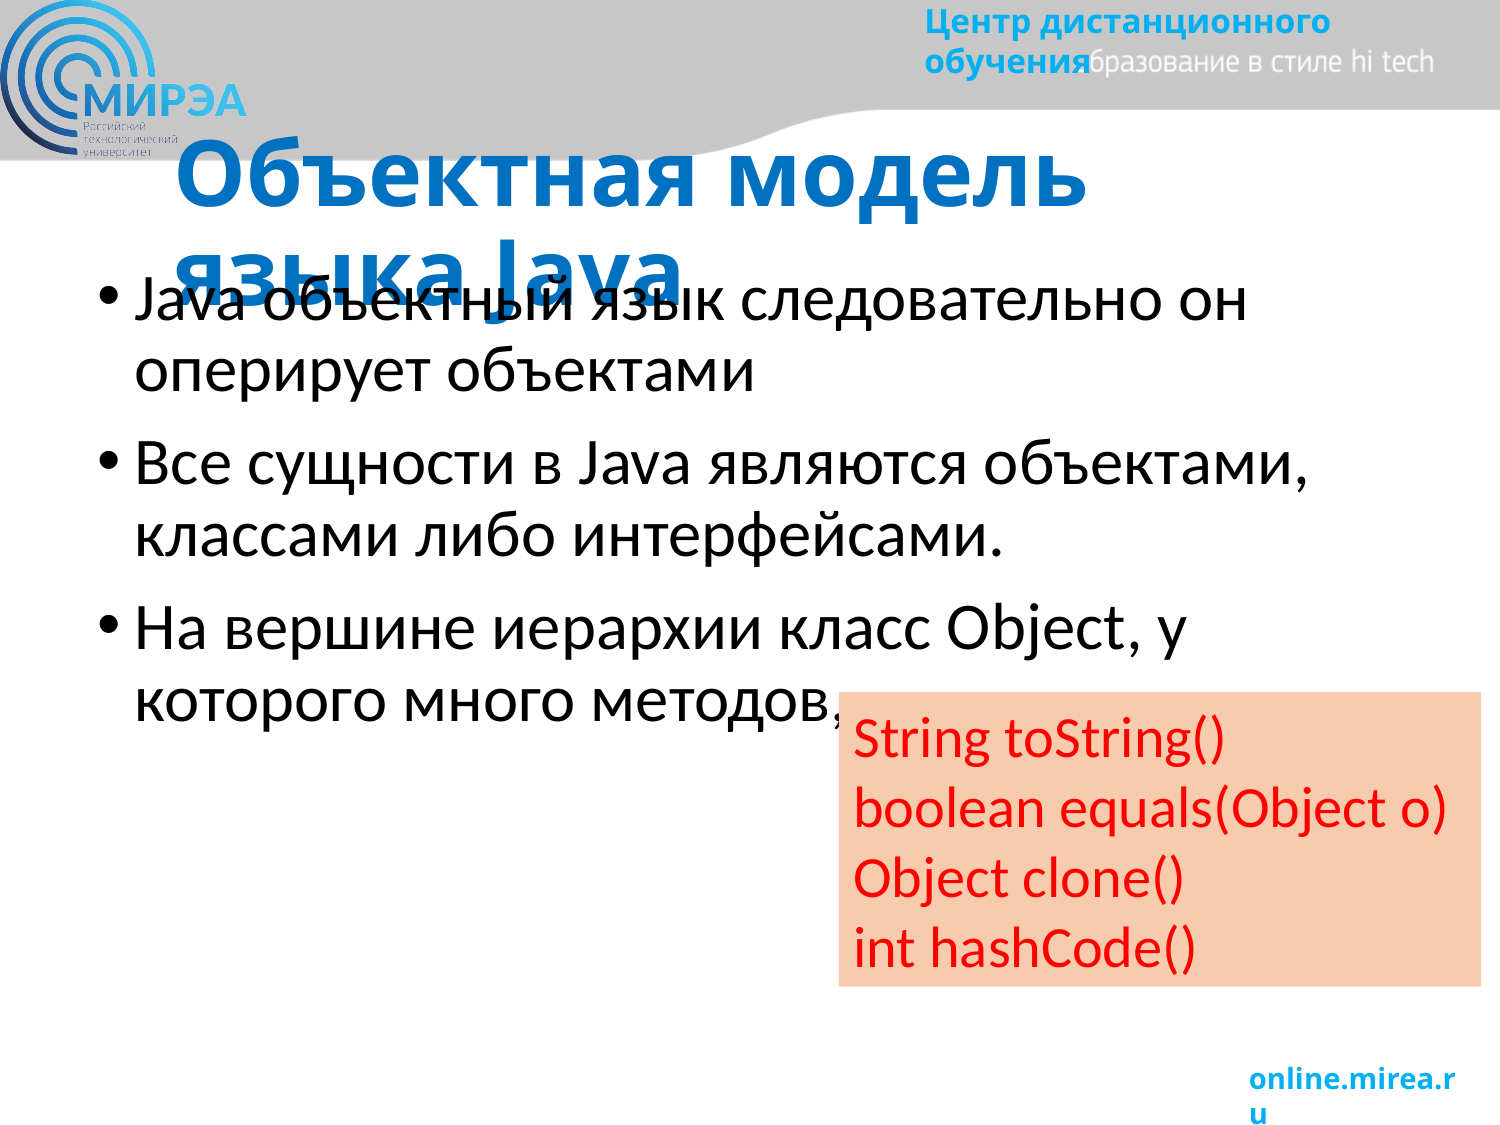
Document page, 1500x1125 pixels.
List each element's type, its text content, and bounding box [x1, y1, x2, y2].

title Объектная модель языка Java [158, 120, 1418, 254]
picture [0, 0, 247, 159]
text_box String toString() boolean equals(Object o) Object clone() int hashCode() [838, 692, 1481, 987]
list Java объектный язык следовательно он оперирует объектами Все сущности в Java являются объектами, классами либо интерфейсами. На вершине иерархии класс Object, у которого много методов, [82, 254, 1425, 1005]
